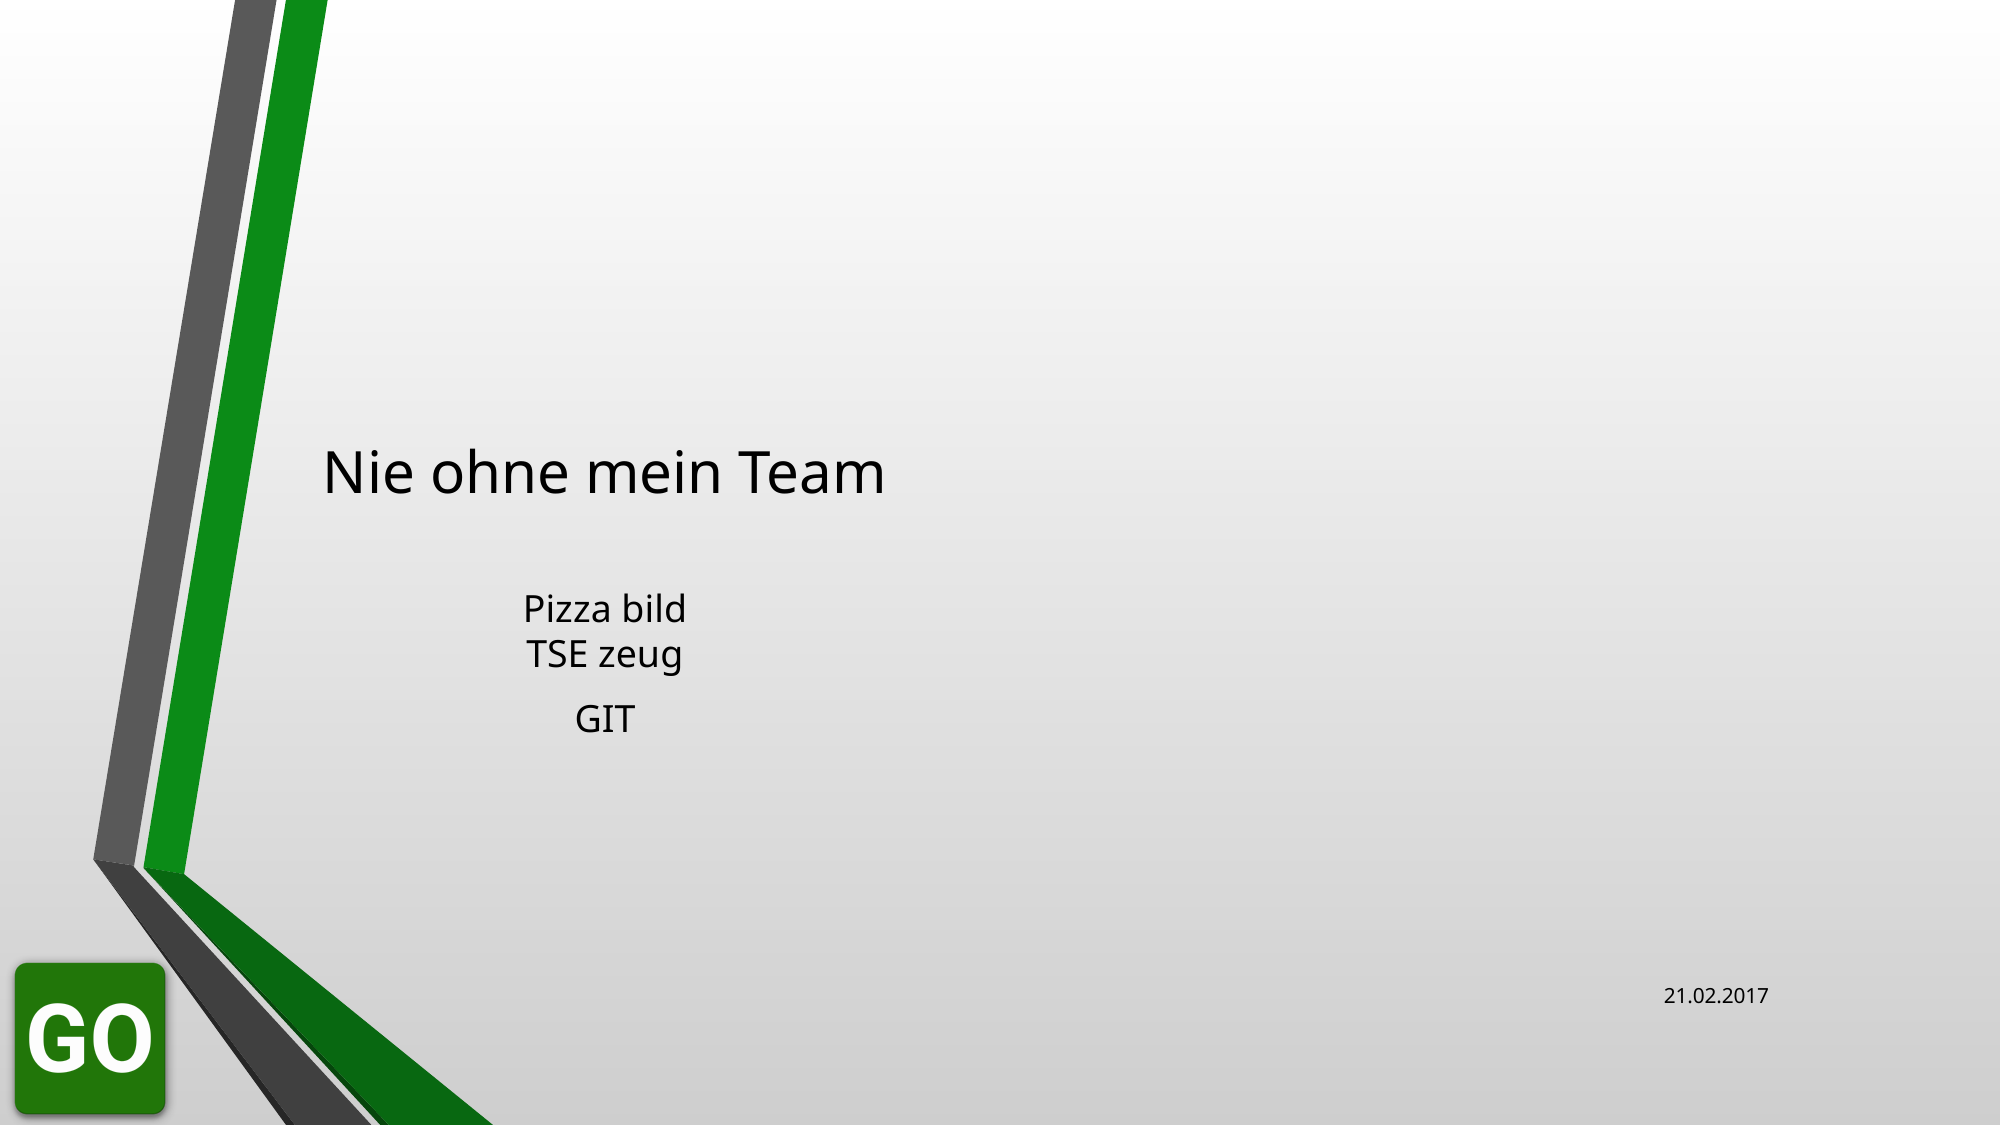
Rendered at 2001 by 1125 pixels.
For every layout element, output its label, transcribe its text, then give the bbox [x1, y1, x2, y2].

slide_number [1596, 965, 1784, 1025]
list Pizza bild TSE zeug GIT [299, 512, 911, 813]
title Nie ohne mein Team [299, 287, 911, 512]
picture [0, 943, 184, 1125]
